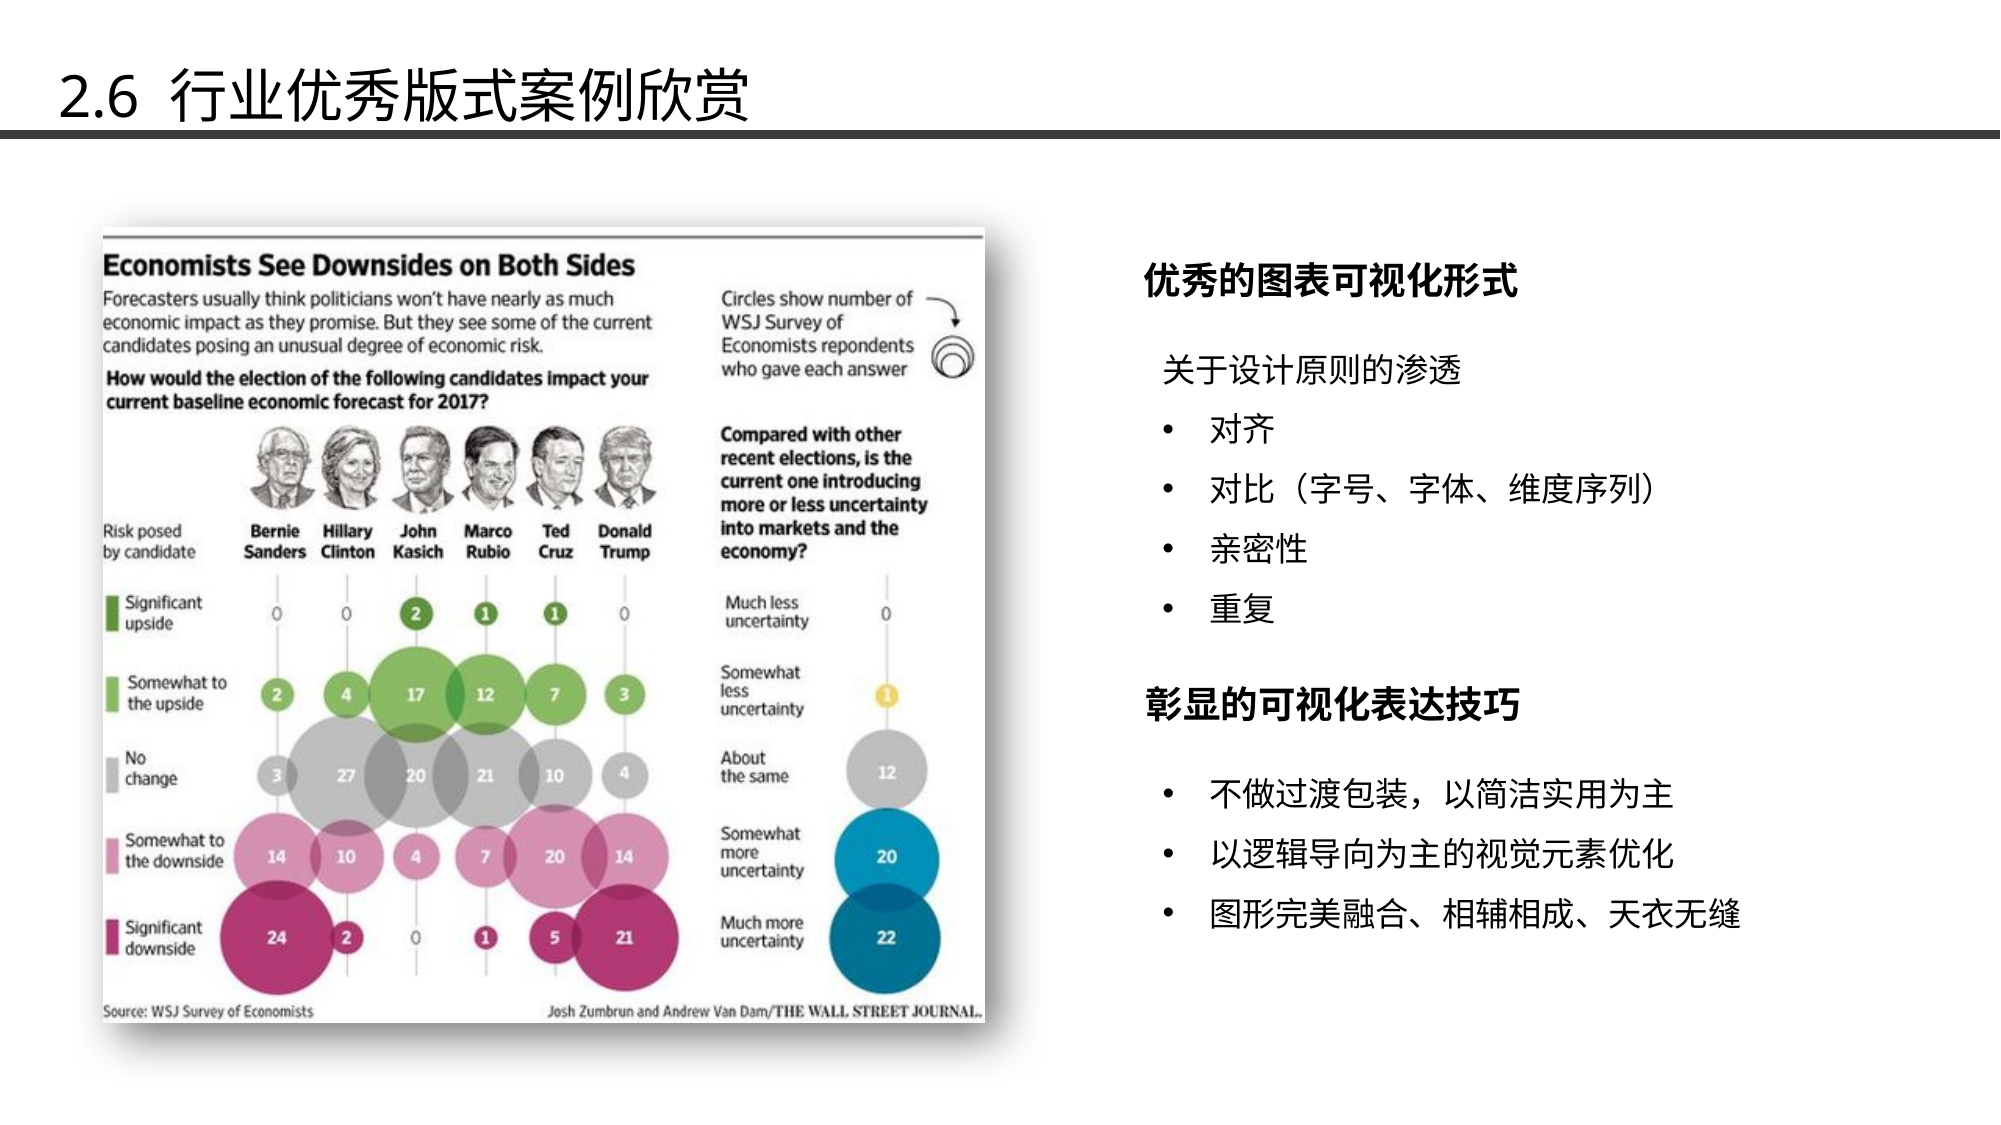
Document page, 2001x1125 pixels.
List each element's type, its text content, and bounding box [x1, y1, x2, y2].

text_box 关于设计原则的渗透 对齐 对比（字号、字体、维度序列） 亲密性 重复 [1147, 321, 1763, 636]
text_box 优秀的图表可视化形式 [1128, 227, 1586, 310]
picture [103, 227, 985, 1023]
text_box 不做过渡包装，以简洁实用为主 以逻辑导向为主的视觉元素优化 图形完美融合、相辅相成、天衣无缝 [1147, 745, 1797, 940]
text_box 2.6 行业优秀版式案例欣赏 [43, 0, 916, 130]
text_box 彰显的可视化表达技巧 [1130, 651, 1536, 734]
